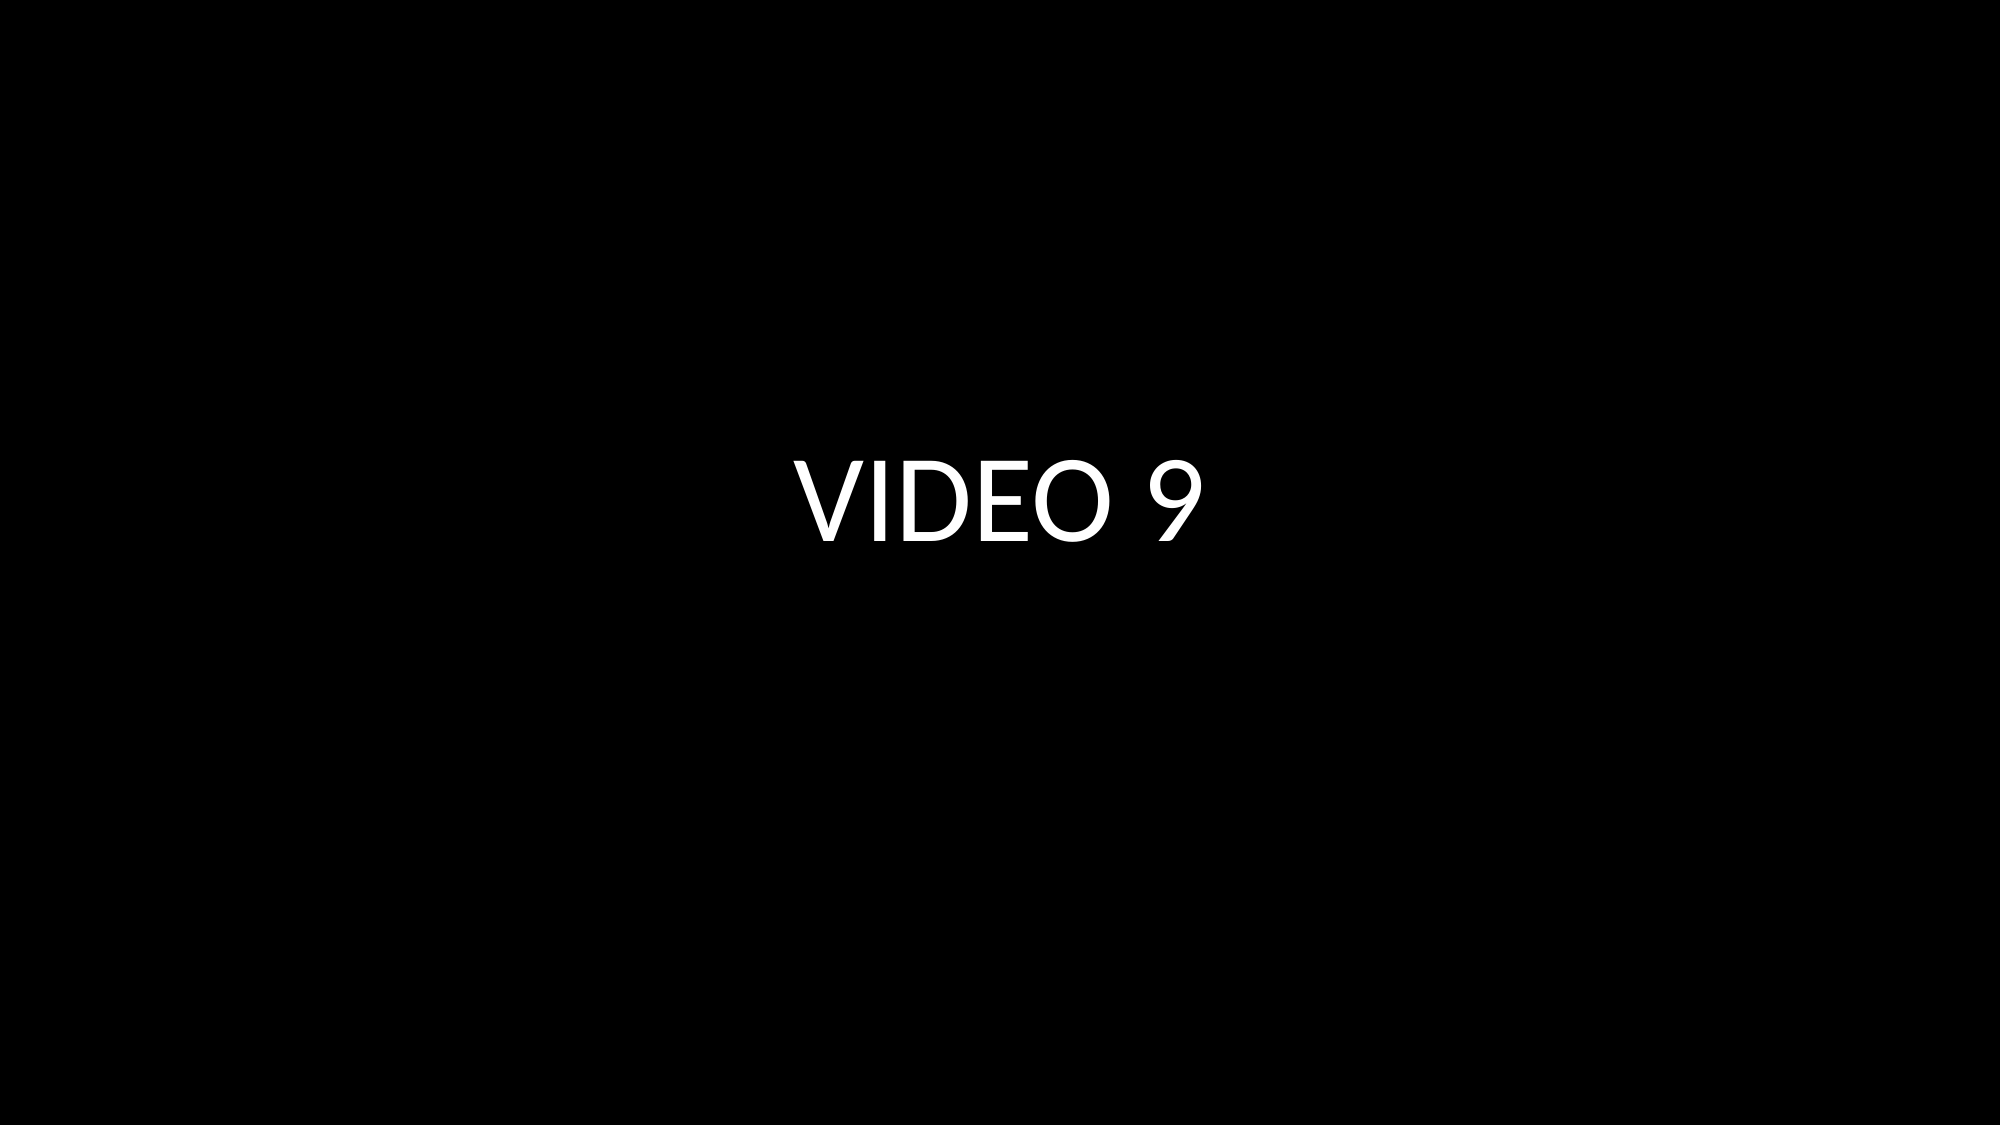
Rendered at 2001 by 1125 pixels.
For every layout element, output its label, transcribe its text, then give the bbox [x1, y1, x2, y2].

title VIDEO 9 [249, 184, 1750, 576]
